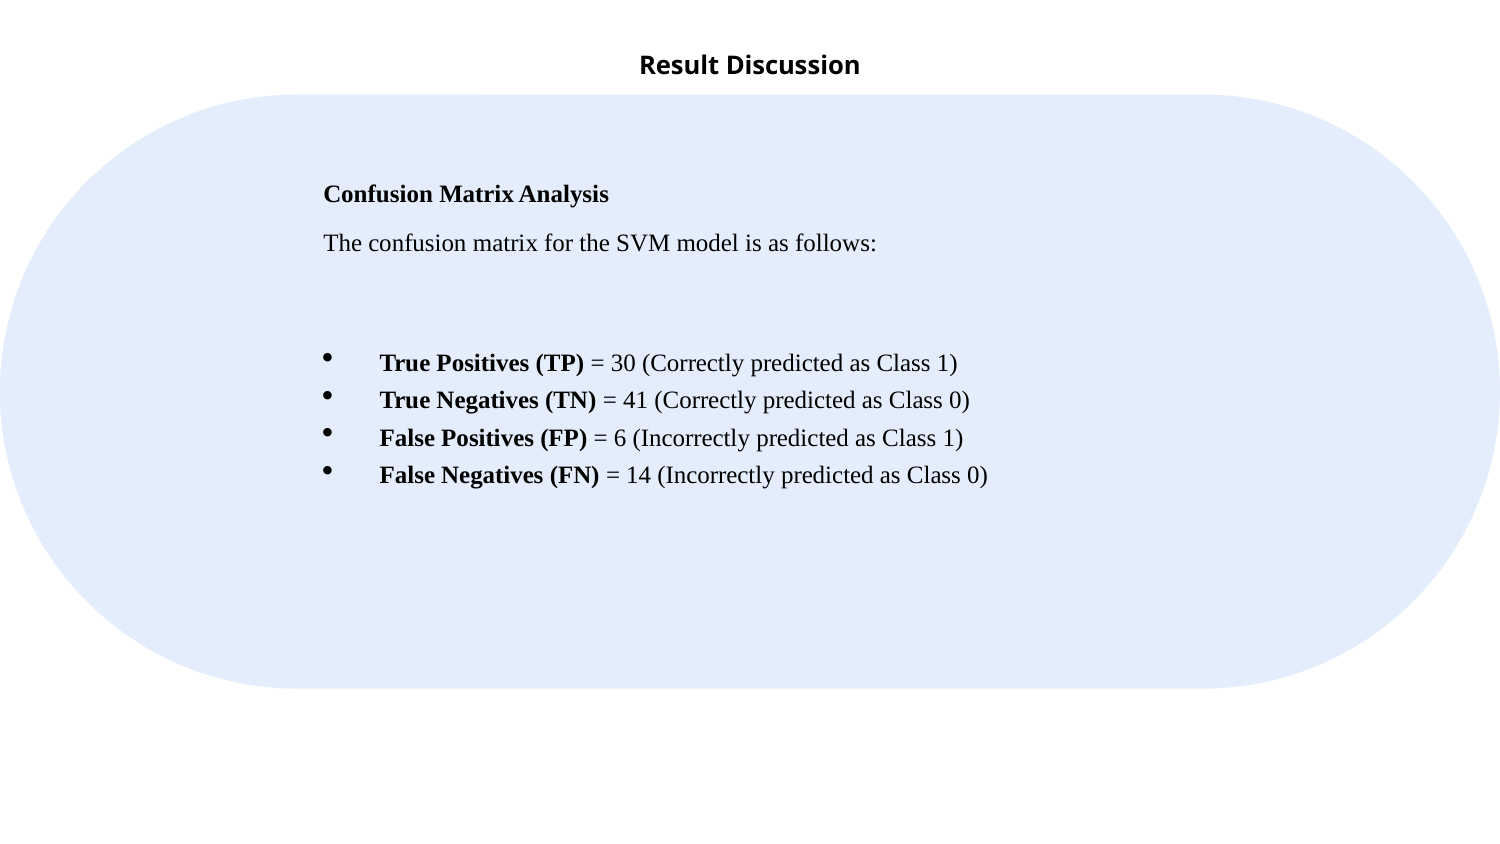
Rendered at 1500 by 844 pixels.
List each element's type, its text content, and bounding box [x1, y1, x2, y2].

title Result Discussion [75, 33, 1425, 95]
text_box [0, 94, 1500, 689]
